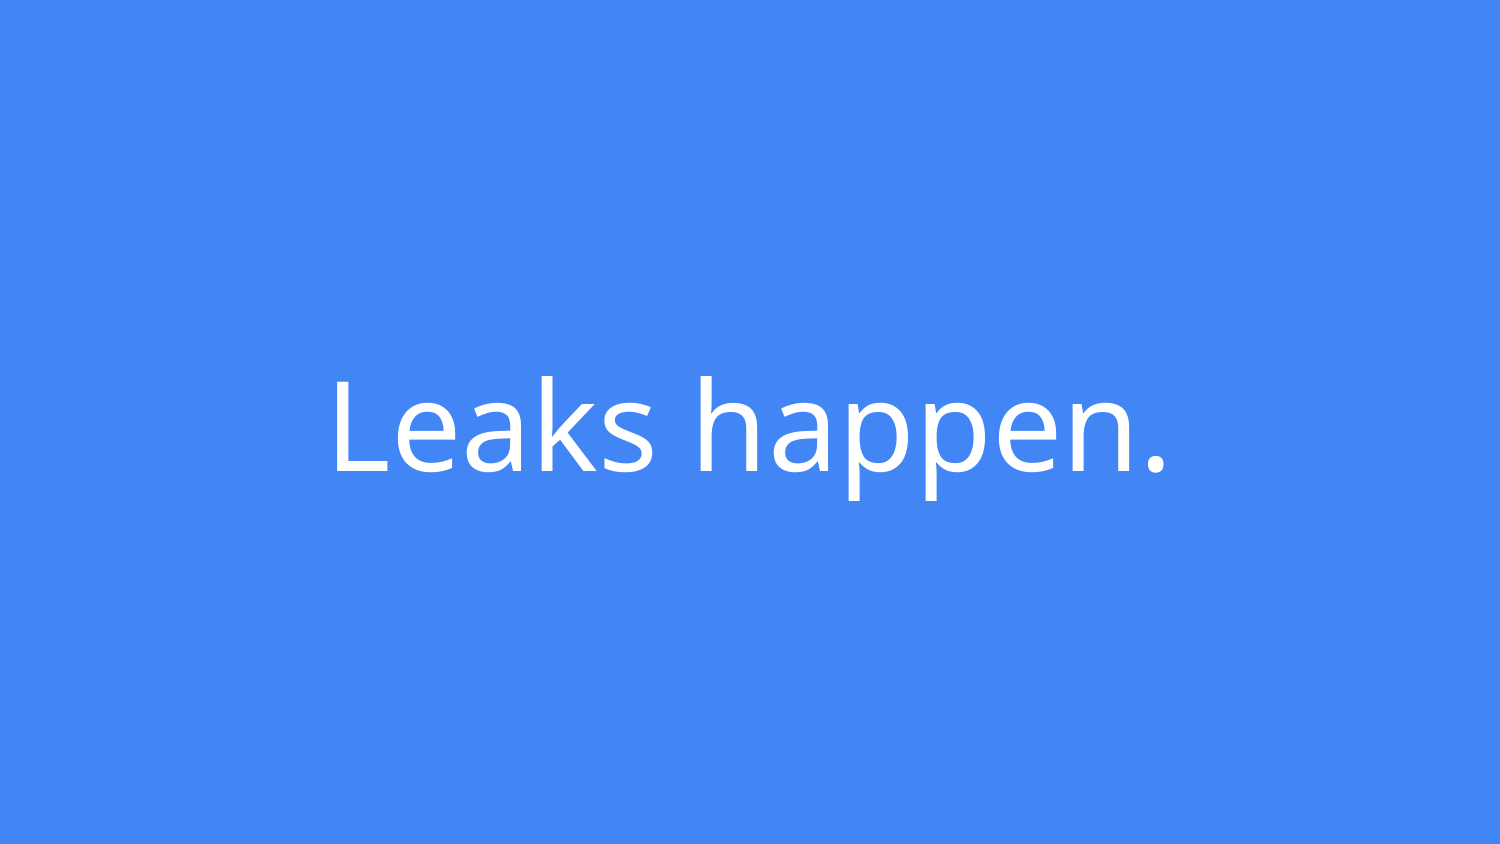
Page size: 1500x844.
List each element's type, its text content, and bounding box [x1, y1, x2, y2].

title Leaks happen. [75, 338, 1425, 505]
